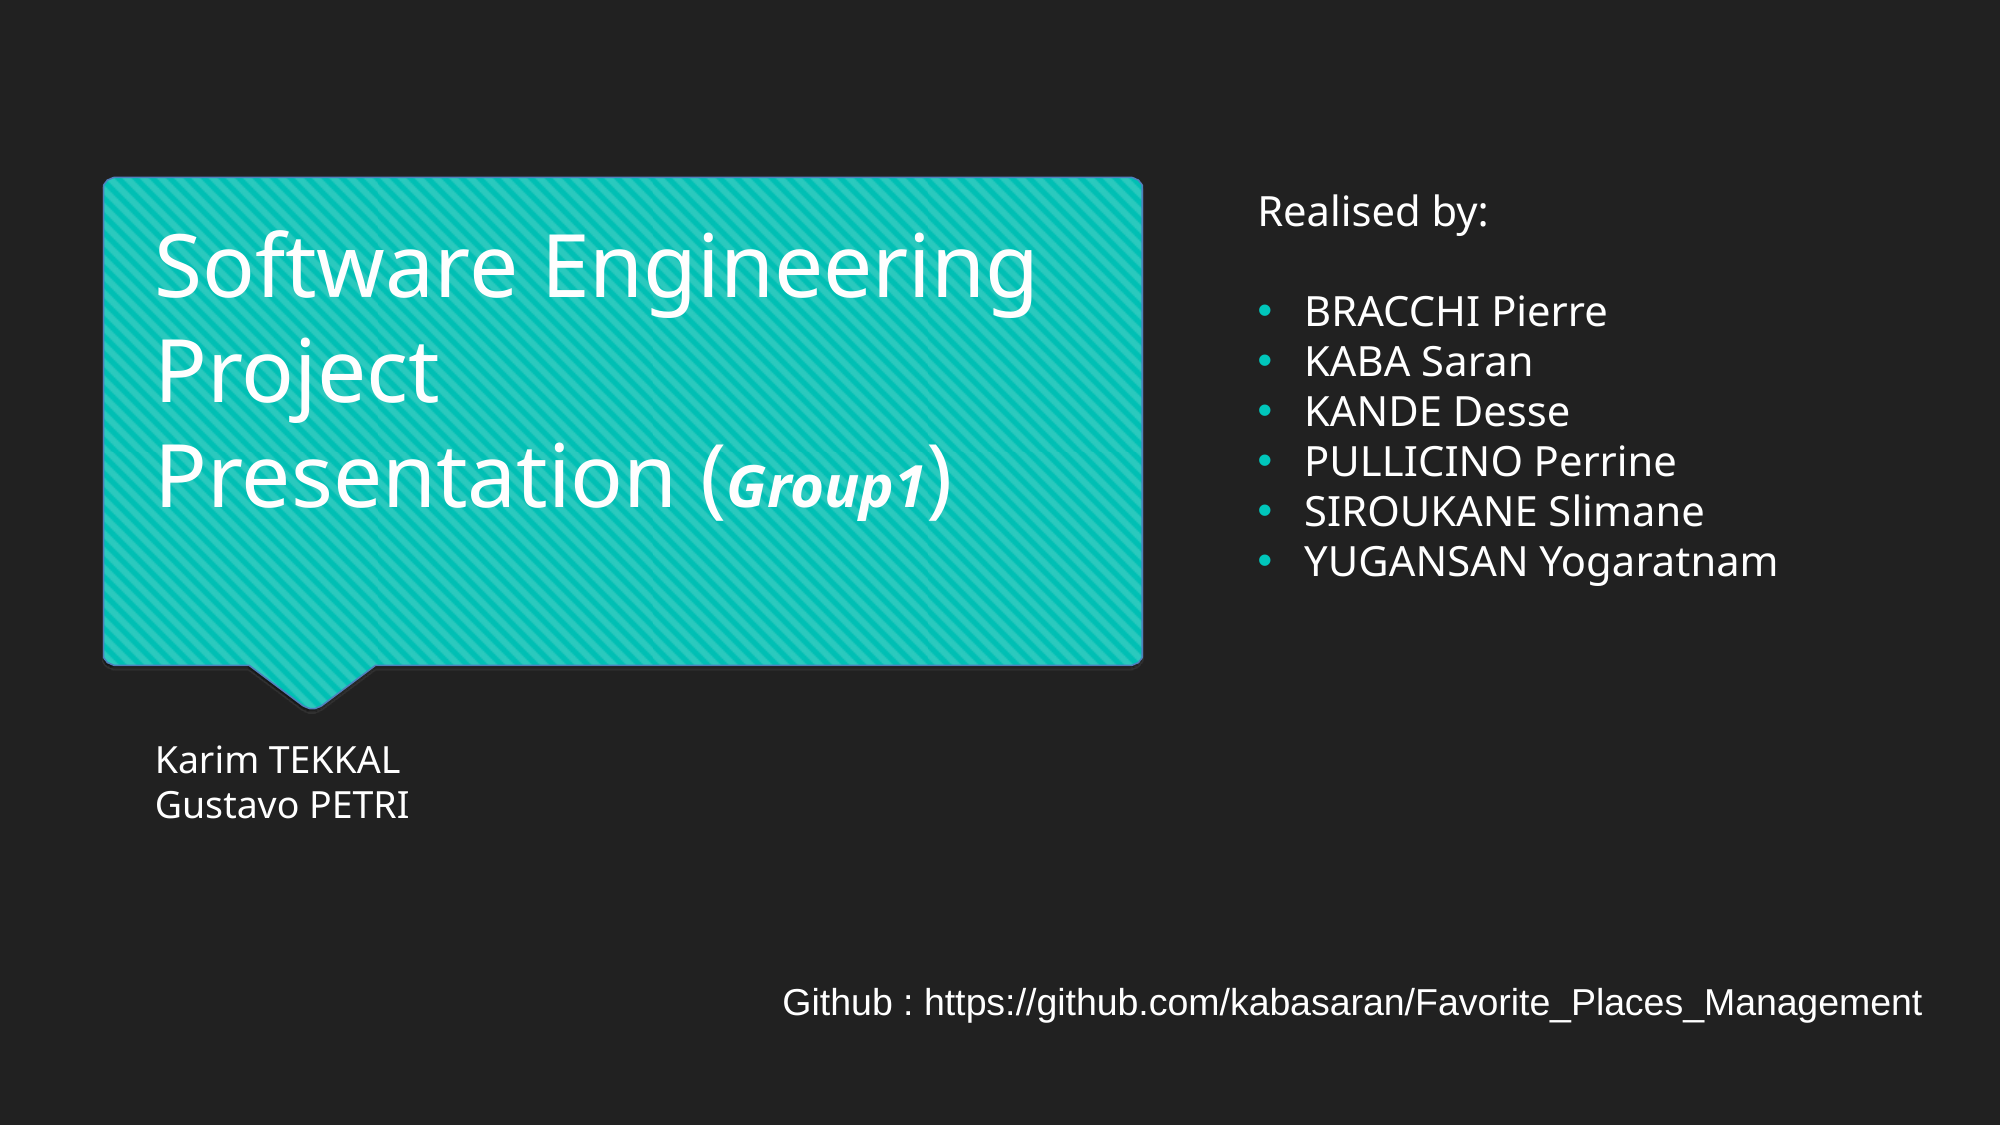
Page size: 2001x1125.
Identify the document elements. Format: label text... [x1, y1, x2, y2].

text_box Realised by: BRACCHI Pierre KABA Saran KANDE Desse PULLICINO Perrine SIROUKANE Slimane YUGANSAN Yogaratnam [1242, 177, 1868, 846]
picture [105, 179, 1141, 707]
text_box Karim TEKKAL Gustavo PETRI [139, 728, 1107, 846]
text_box Github : https://github.com/kabasaran/Favorite_Places_Management [767, 970, 1938, 1028]
text_box Software Engineering Project Presentation (Group1) [139, 203, 1107, 637]
